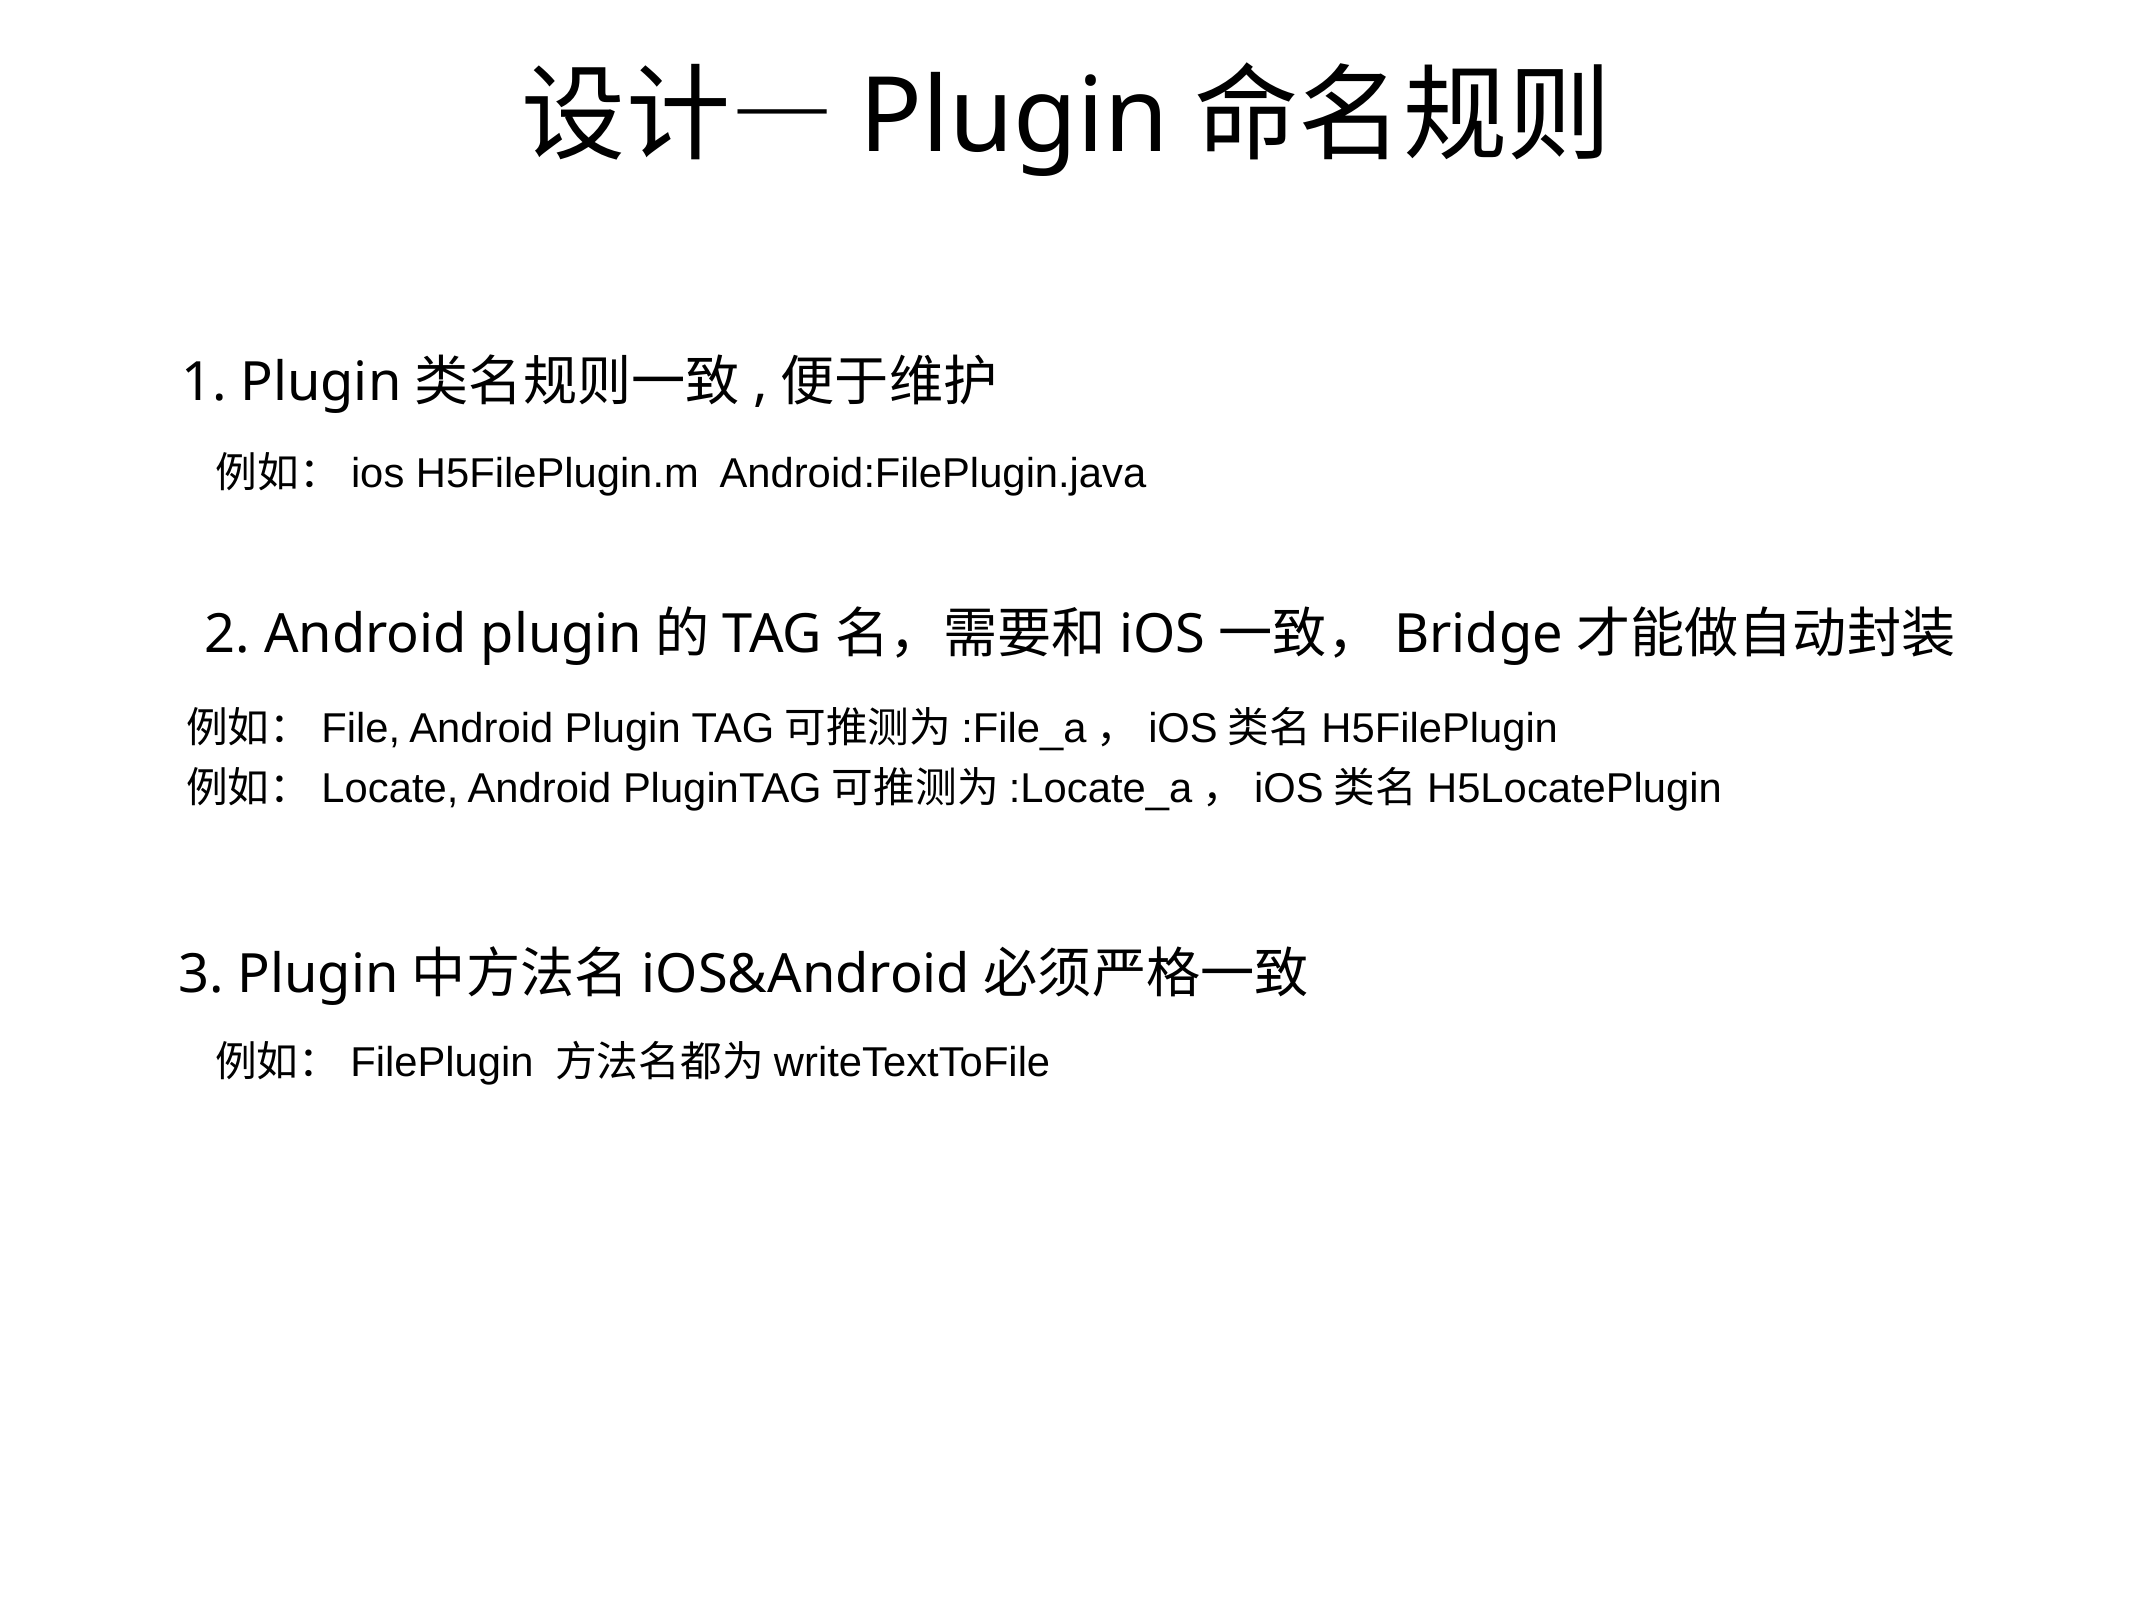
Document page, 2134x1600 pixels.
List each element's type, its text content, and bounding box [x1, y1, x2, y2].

title 设计—Plugin命名规则 [0, 0, 2134, 218]
text_box 例如：FilePlugin 方法名都为writeTextToFile [206, 1026, 1059, 1093]
text_box 例如：ios H5FilePlugin.m Android:FilePlugin.java [207, 437, 1156, 505]
text_box 例如：File, Android Plugin TAG可推测为:File_a，iOS类名H5FilePlugin 例如：Locate, Android PluginTAG可推测为:Locate_a，iOS类名H5LocatePlugin [177, 682, 1731, 819]
text_box 1. Plugin类名规则一致,便于维护 [172, 338, 1007, 420]
text_box 3. Plugin中方法名iOS&Android必须严格一致 [170, 930, 1318, 1012]
text_box 2. Android plugin的TAG名，需要和iOS一致，Bridge才能做自动封装 [196, 590, 2053, 672]
